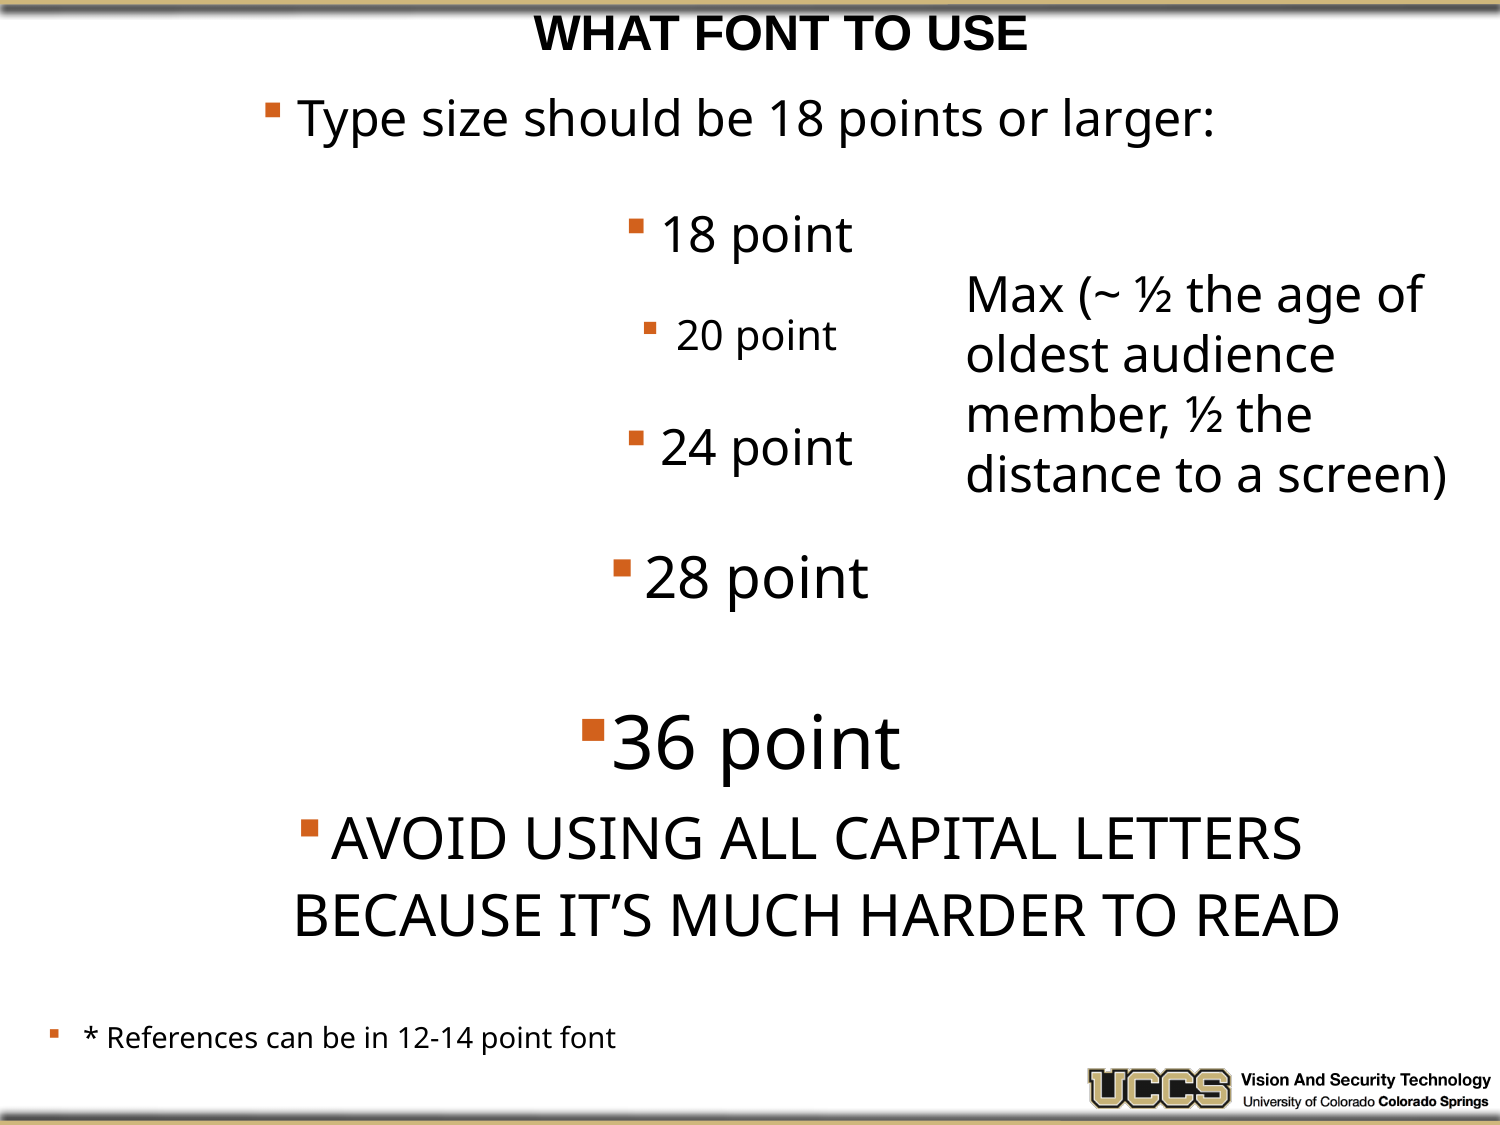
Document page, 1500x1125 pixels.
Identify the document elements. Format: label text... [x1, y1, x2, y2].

text_box Max (~ ½ the age of oldest audience member, ½ the distance to a screen) [950, 255, 1475, 511]
picture [1079, 1061, 1495, 1118]
text_box Type size should be 18 points or larger: 18 point 20 point 24 point 28 point 36 point [246, 43, 1232, 786]
text_box * References can be in 12-14 point font [33, 1012, 632, 1063]
text_box AVOID USING ALL CAPITAL LETTERS BECAUSE IT’S MUCH HARDER TO READ [199, 786, 1400, 956]
title What Font to Use [87, 0, 1475, 69]
